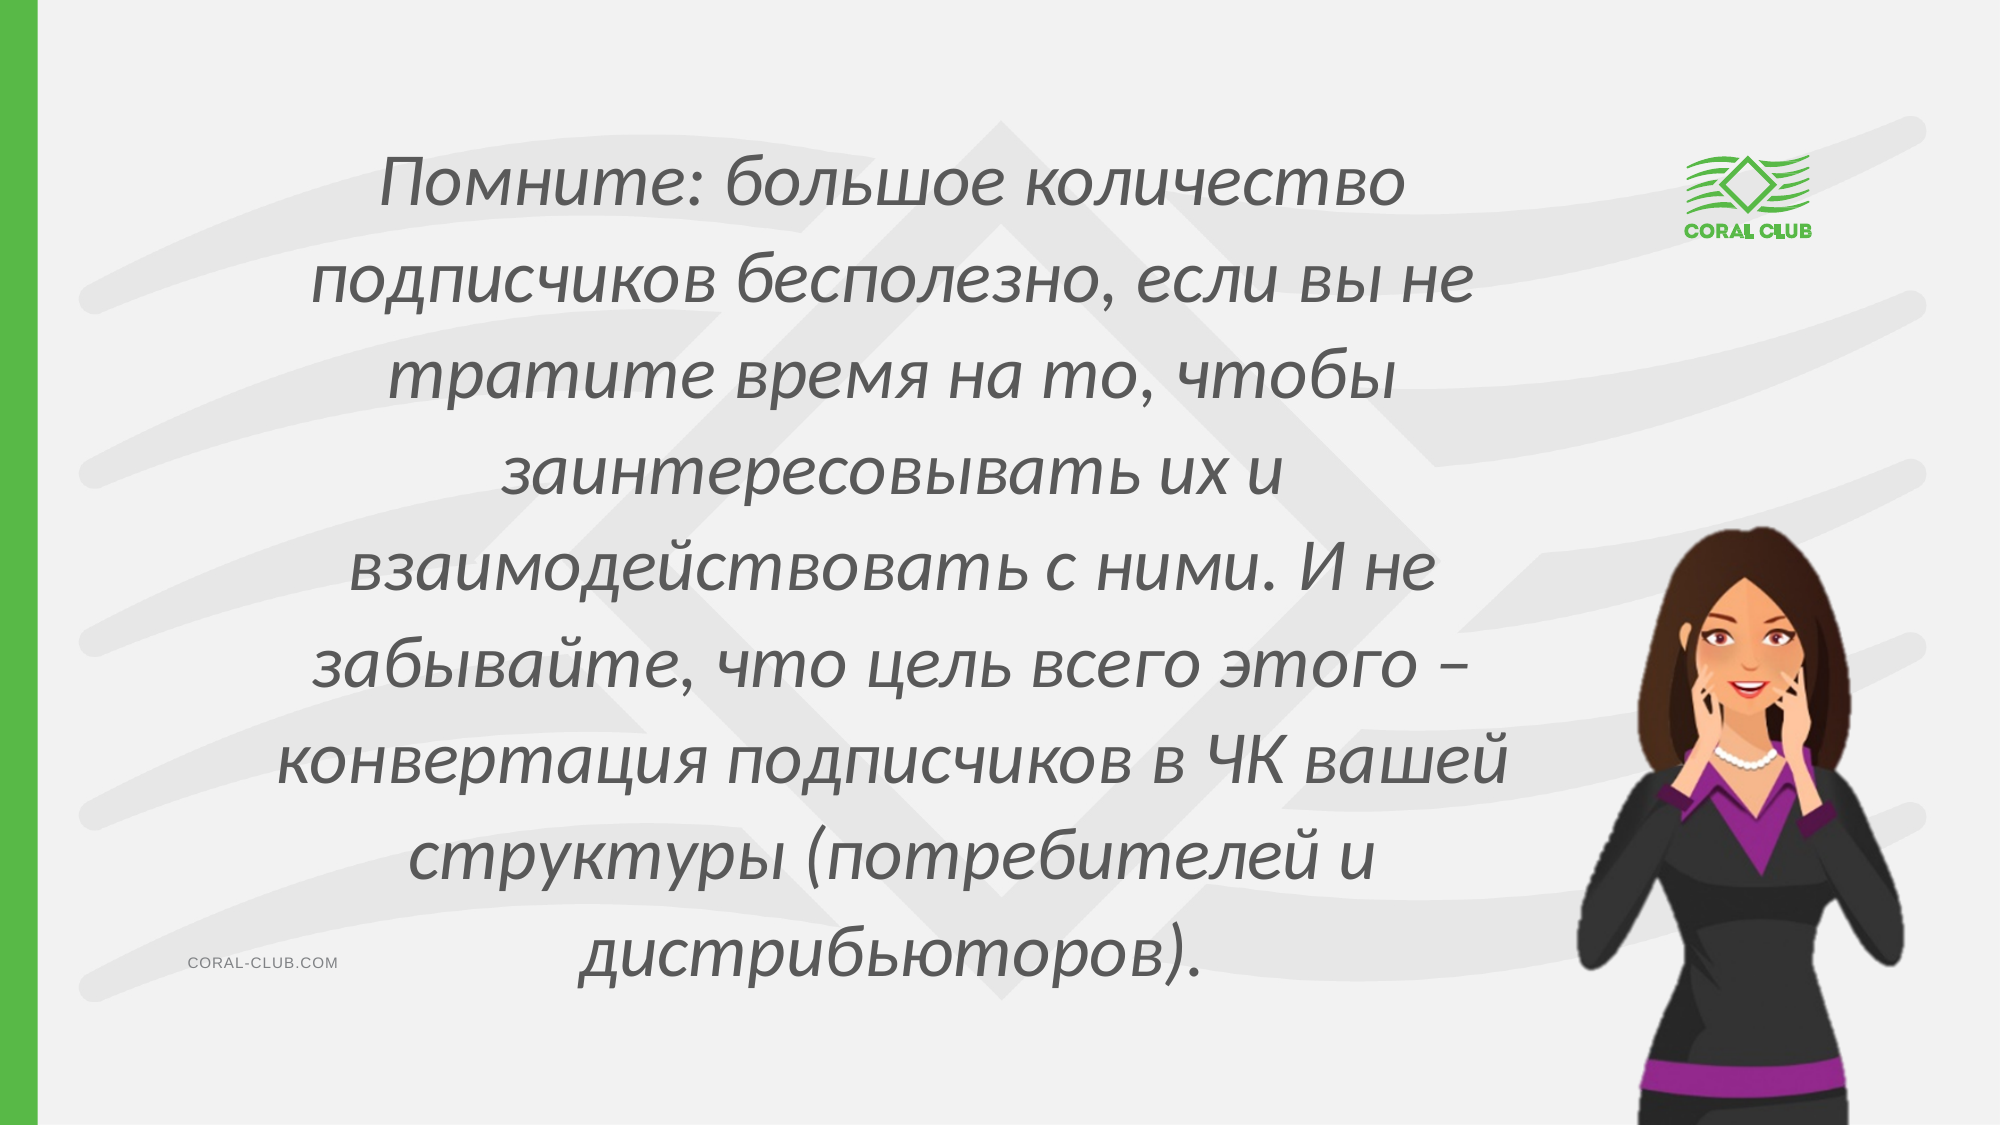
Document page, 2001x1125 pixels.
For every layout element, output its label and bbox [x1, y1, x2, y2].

text_box [1684, 155, 1812, 239]
picture [0, 0, 2000, 1125]
